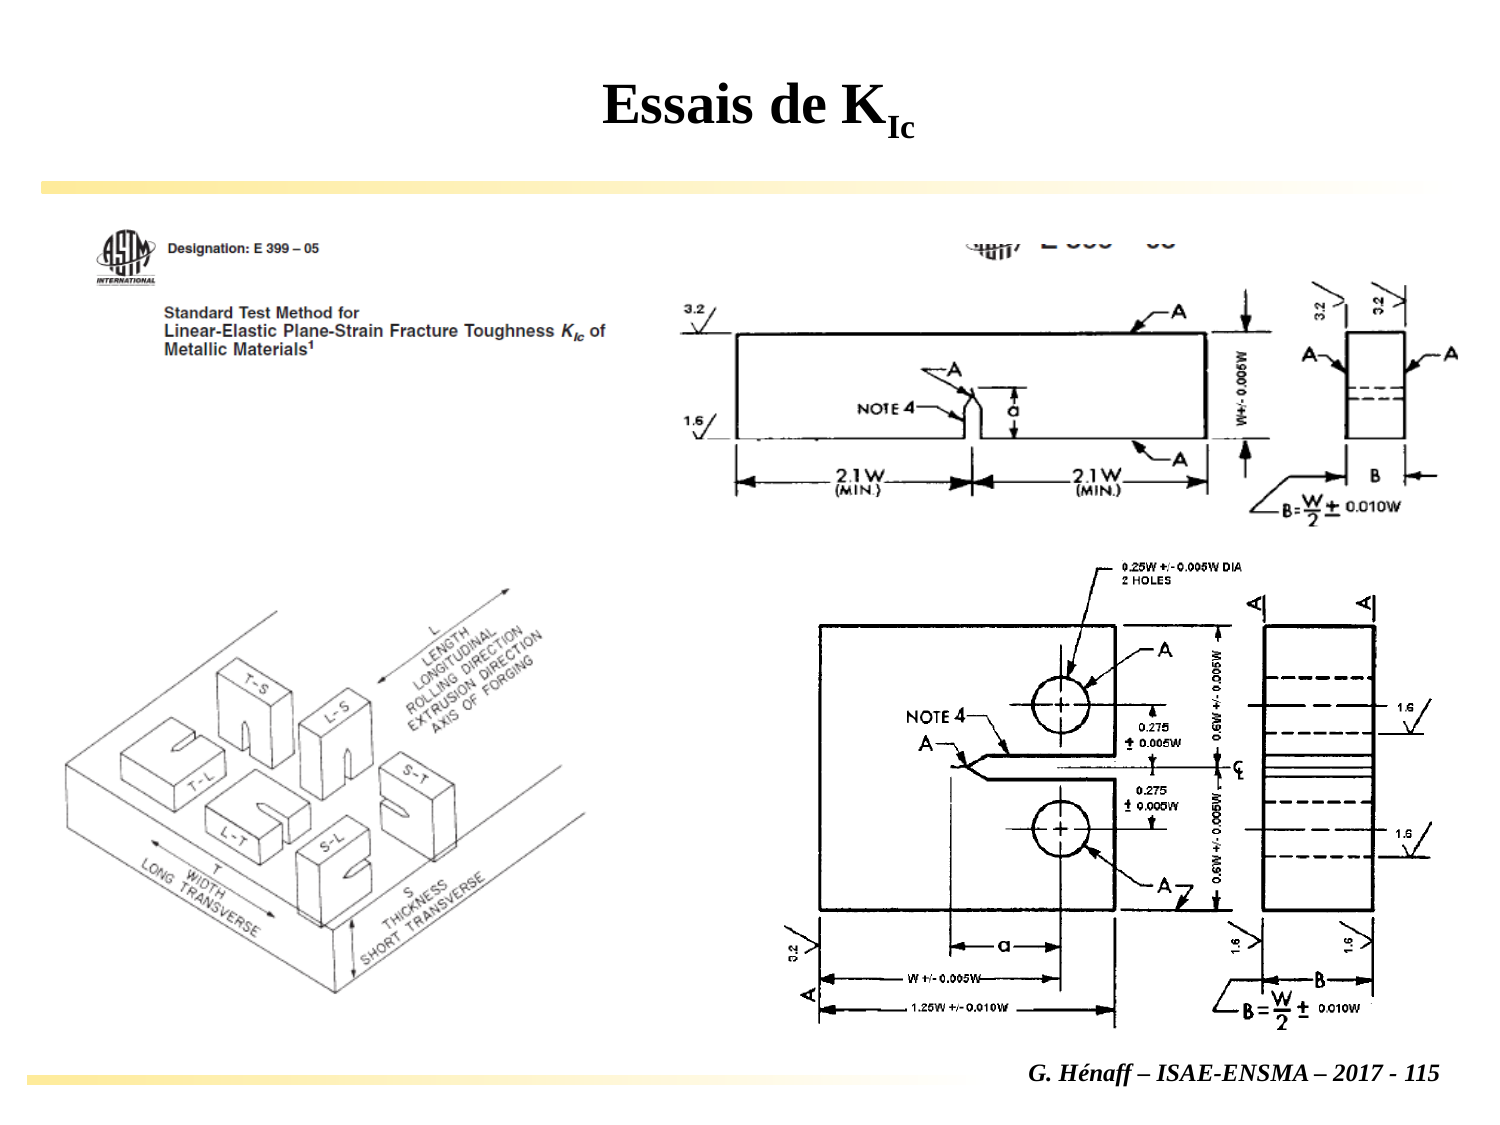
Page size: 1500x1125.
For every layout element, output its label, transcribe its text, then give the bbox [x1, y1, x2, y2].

picture [71, 202, 1474, 1042]
picture [0, 571, 661, 996]
title Essais de KIc [121, 31, 1397, 179]
